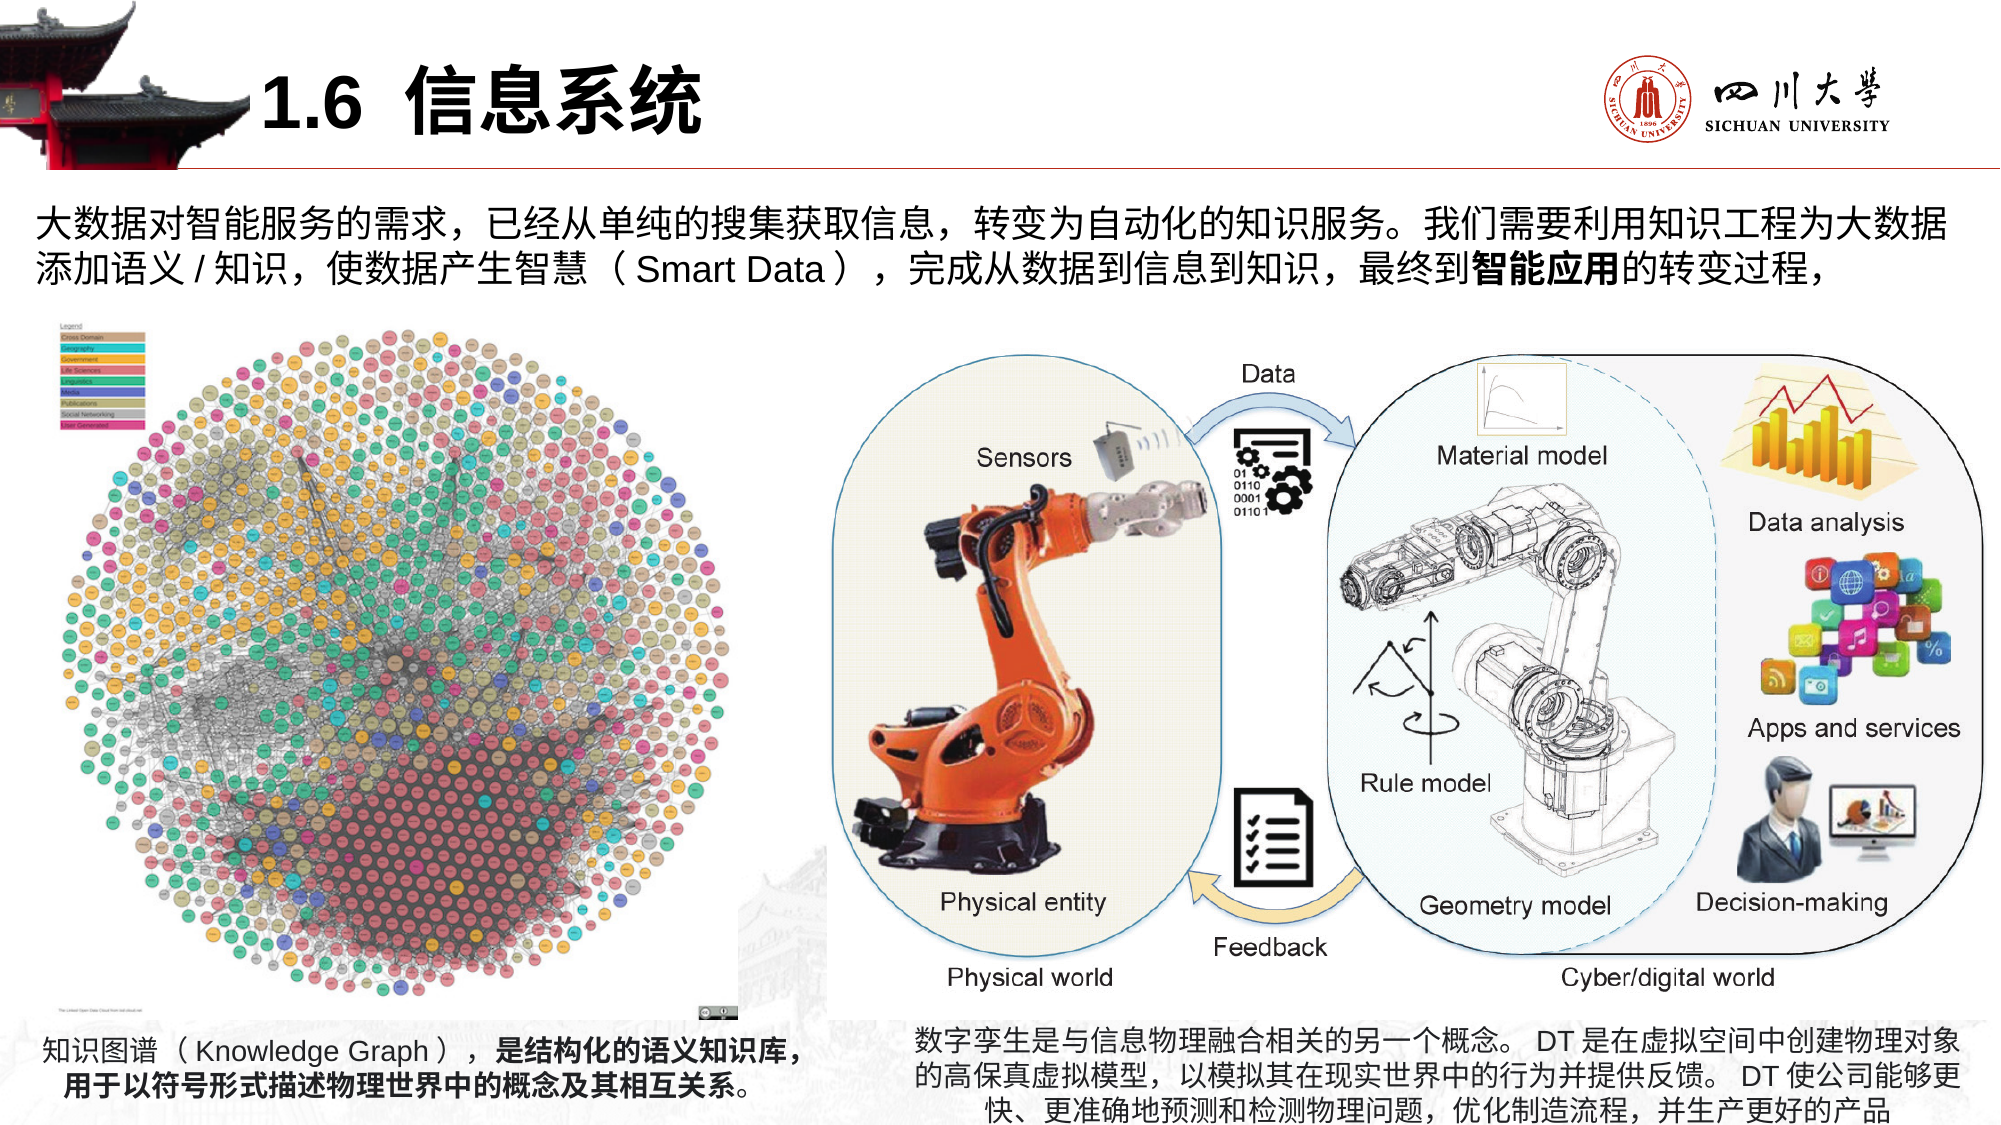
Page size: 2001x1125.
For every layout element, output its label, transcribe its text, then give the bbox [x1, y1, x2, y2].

picture [827, 348, 1990, 1020]
list 1.6 信息系统 [260, 55, 908, 143]
picture [52, 320, 738, 1020]
text_box 知识图谱（Knowledge Graph），是结构化的语义知识库，用于以符号形式描述物理世界中的概念及其相互关系。 [26, 1024, 803, 1110]
text_box 大数据对智能服务的需求，已经从单纯的搜集获取信息，转变为自动化的知识服务。我们需要利用知识工程为大数据添加语义/知识，使数据产生智慧（Smart Data），完成从数据到信息到知识，最终到智能应用的转变过程， [20, 192, 1979, 298]
picture [0, 0, 250, 170]
text_box 数字孪生是与信息物理融合相关的另一个概念。DT是在虚拟空间中创建物理对象的高保真虚拟模型，以模拟其在现实世界中的行为并提供反馈。DT使公司能够更快、更准确地预测和检测物理问题，优化制造流程，并生产更好的产品 [899, 1020, 1978, 1125]
